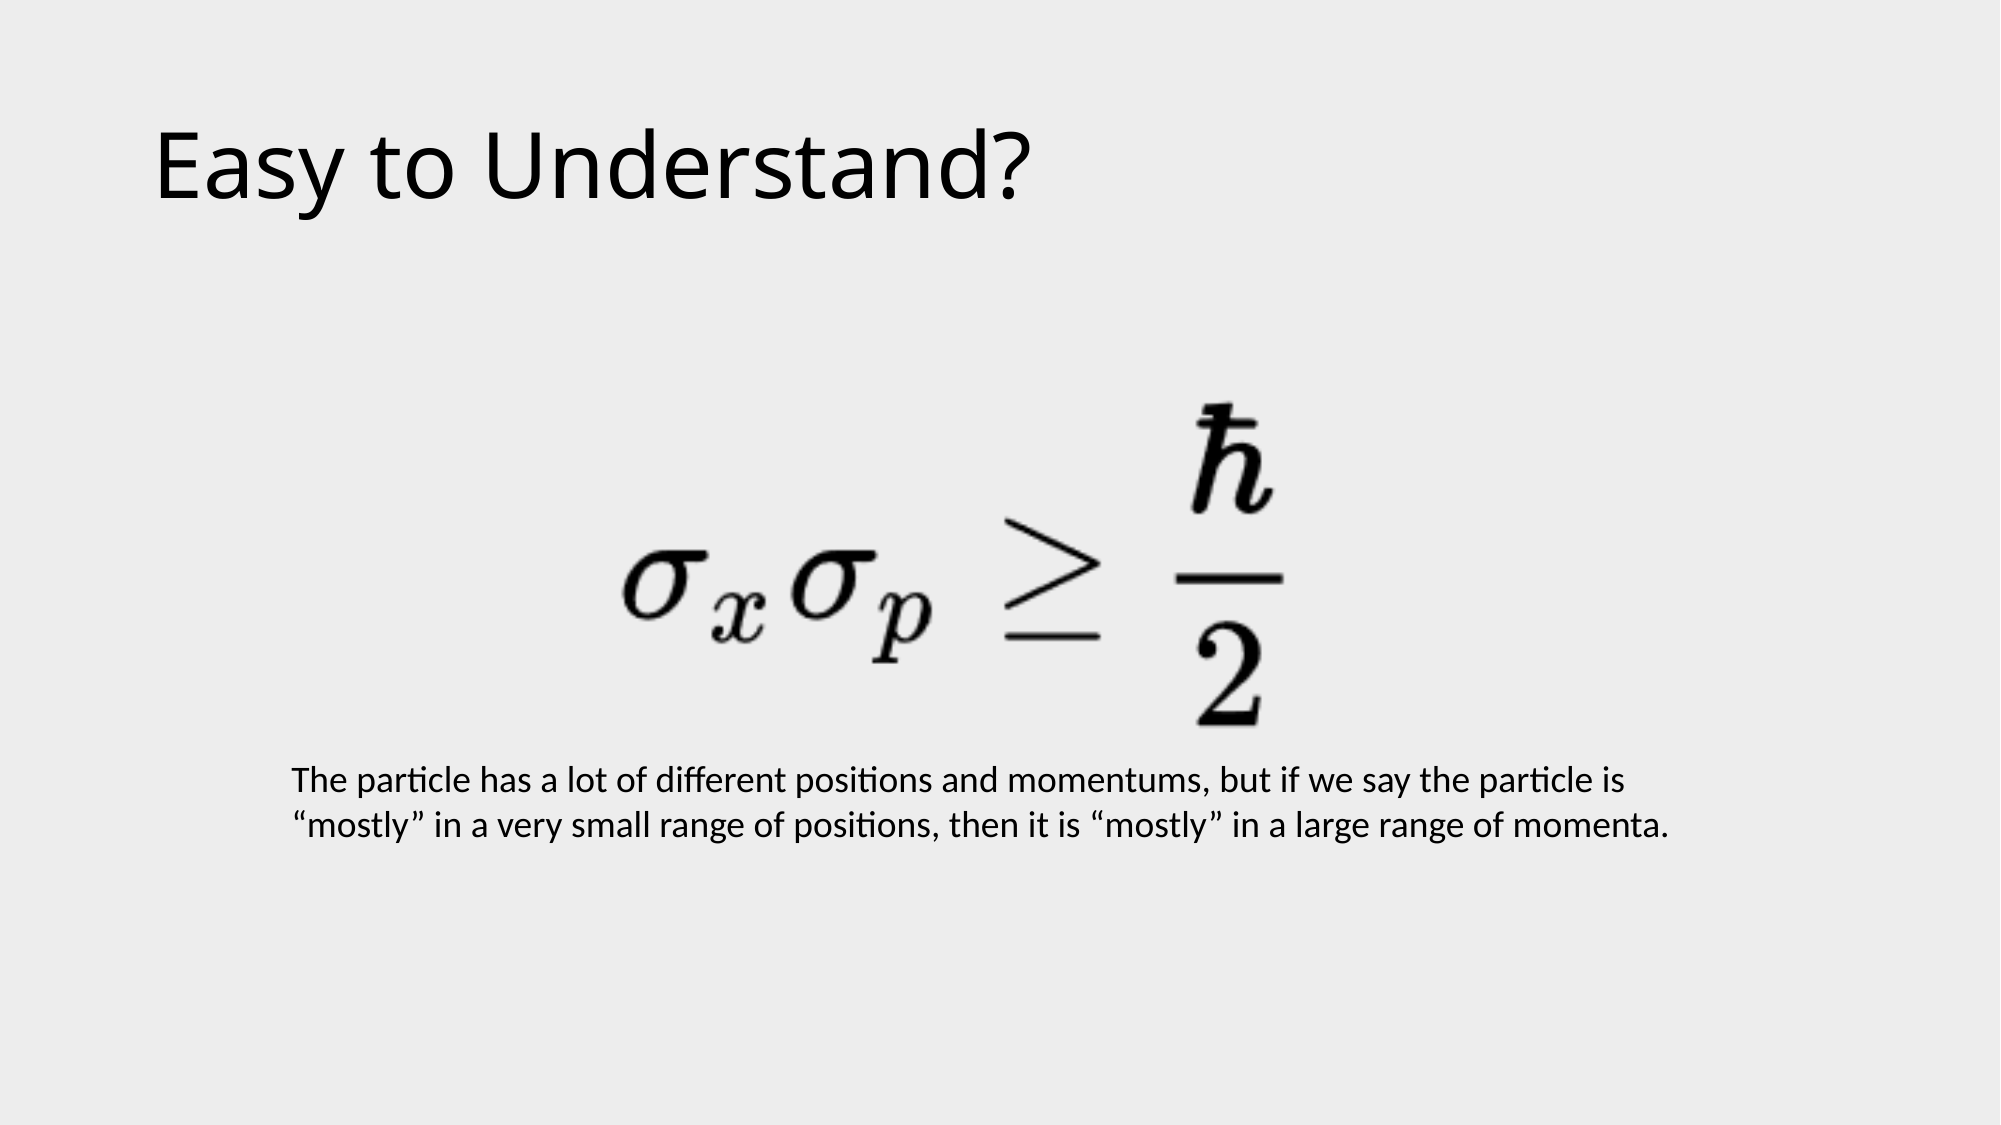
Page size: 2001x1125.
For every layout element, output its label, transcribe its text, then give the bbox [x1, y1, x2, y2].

picture [617, 382, 1383, 743]
text_box The particle has a lot of different positions and momentums, but if we say the particle is “mostly” in a very small range of positions, then it is “mostly” in a large range of momenta. [276, 747, 1724, 898]
title Easy to Understand? [137, 59, 1863, 278]
